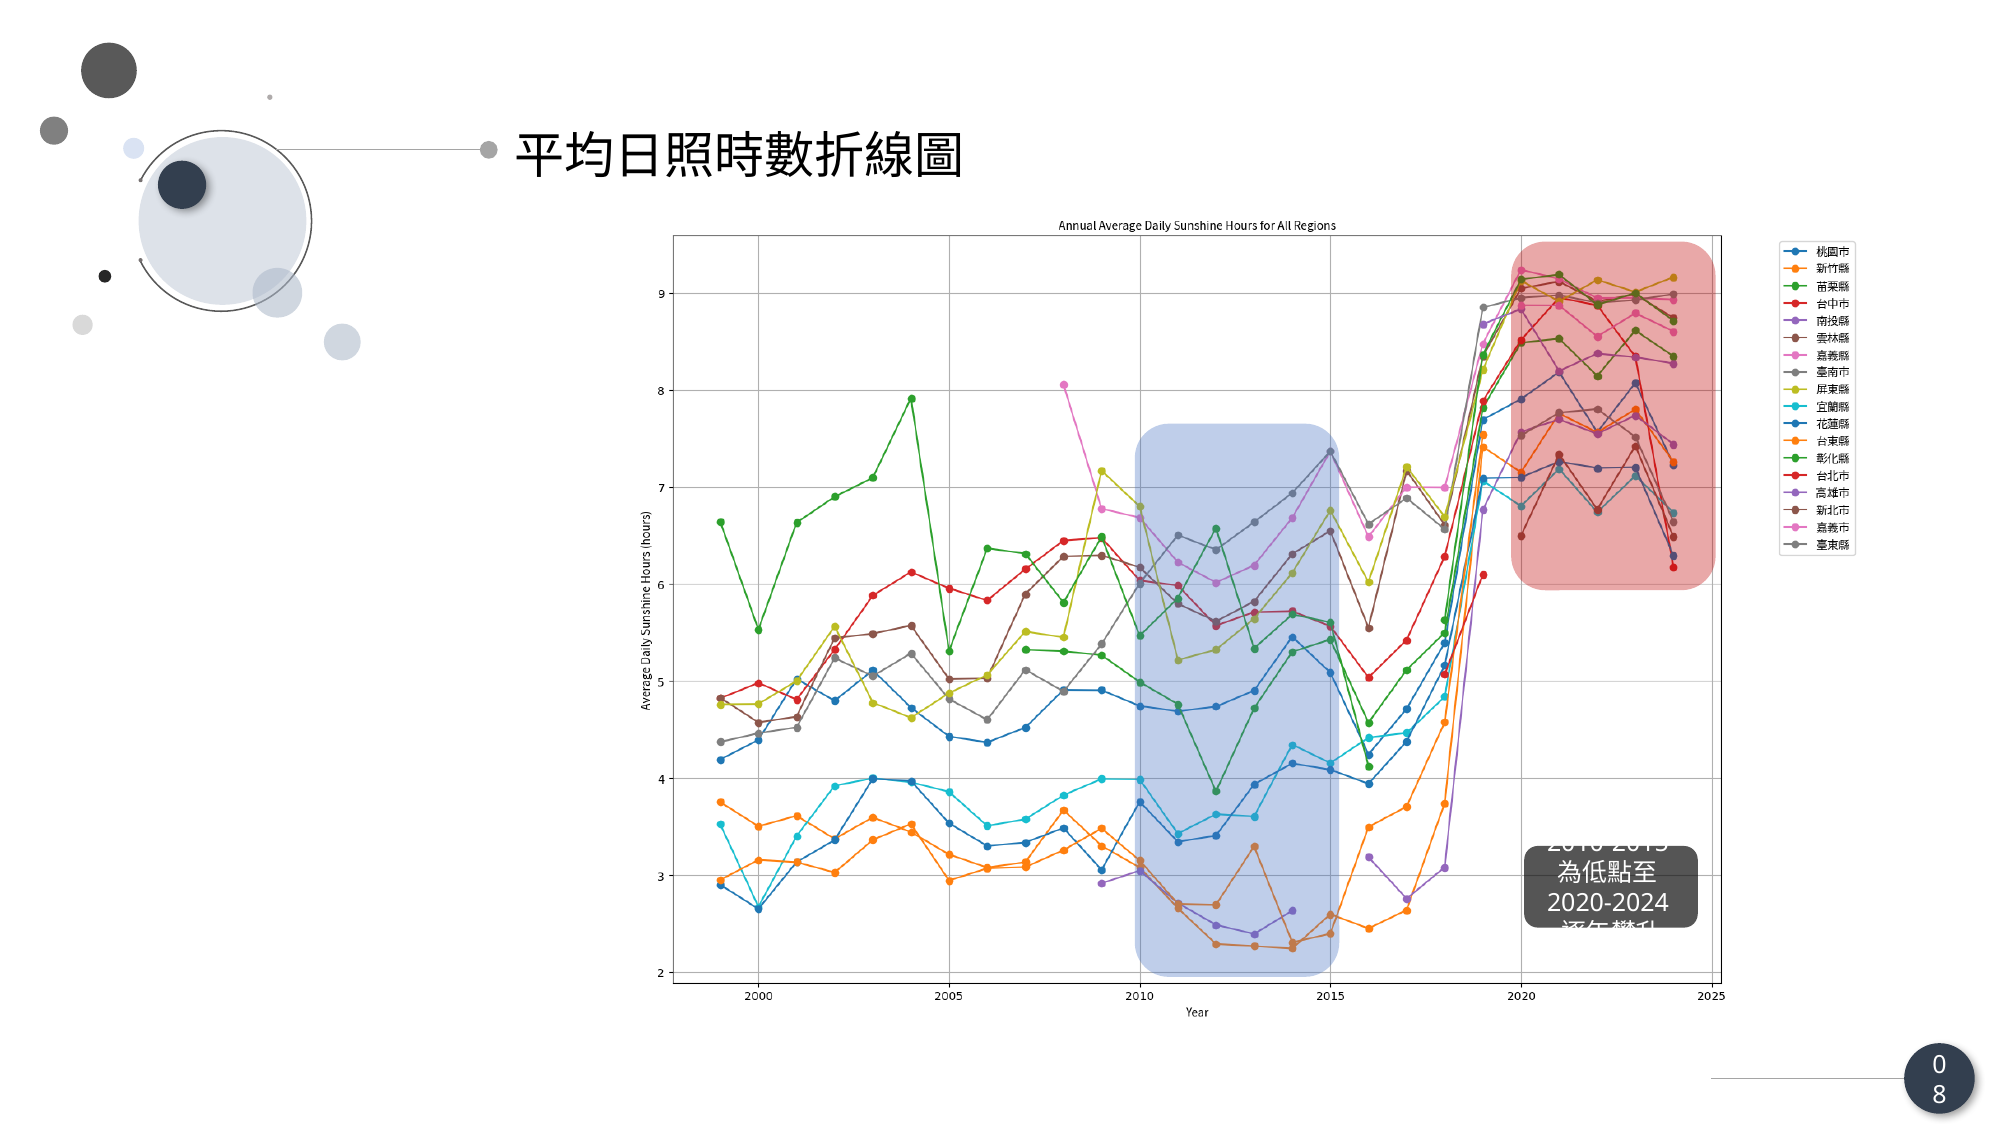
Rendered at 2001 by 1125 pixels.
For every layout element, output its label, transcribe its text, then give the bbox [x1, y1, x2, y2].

text_box 08 [1903, 1042, 1976, 1115]
text_box 平均日照時數折線圖 [499, 116, 1500, 192]
picture [632, 212, 1862, 1026]
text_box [39, 42, 498, 361]
